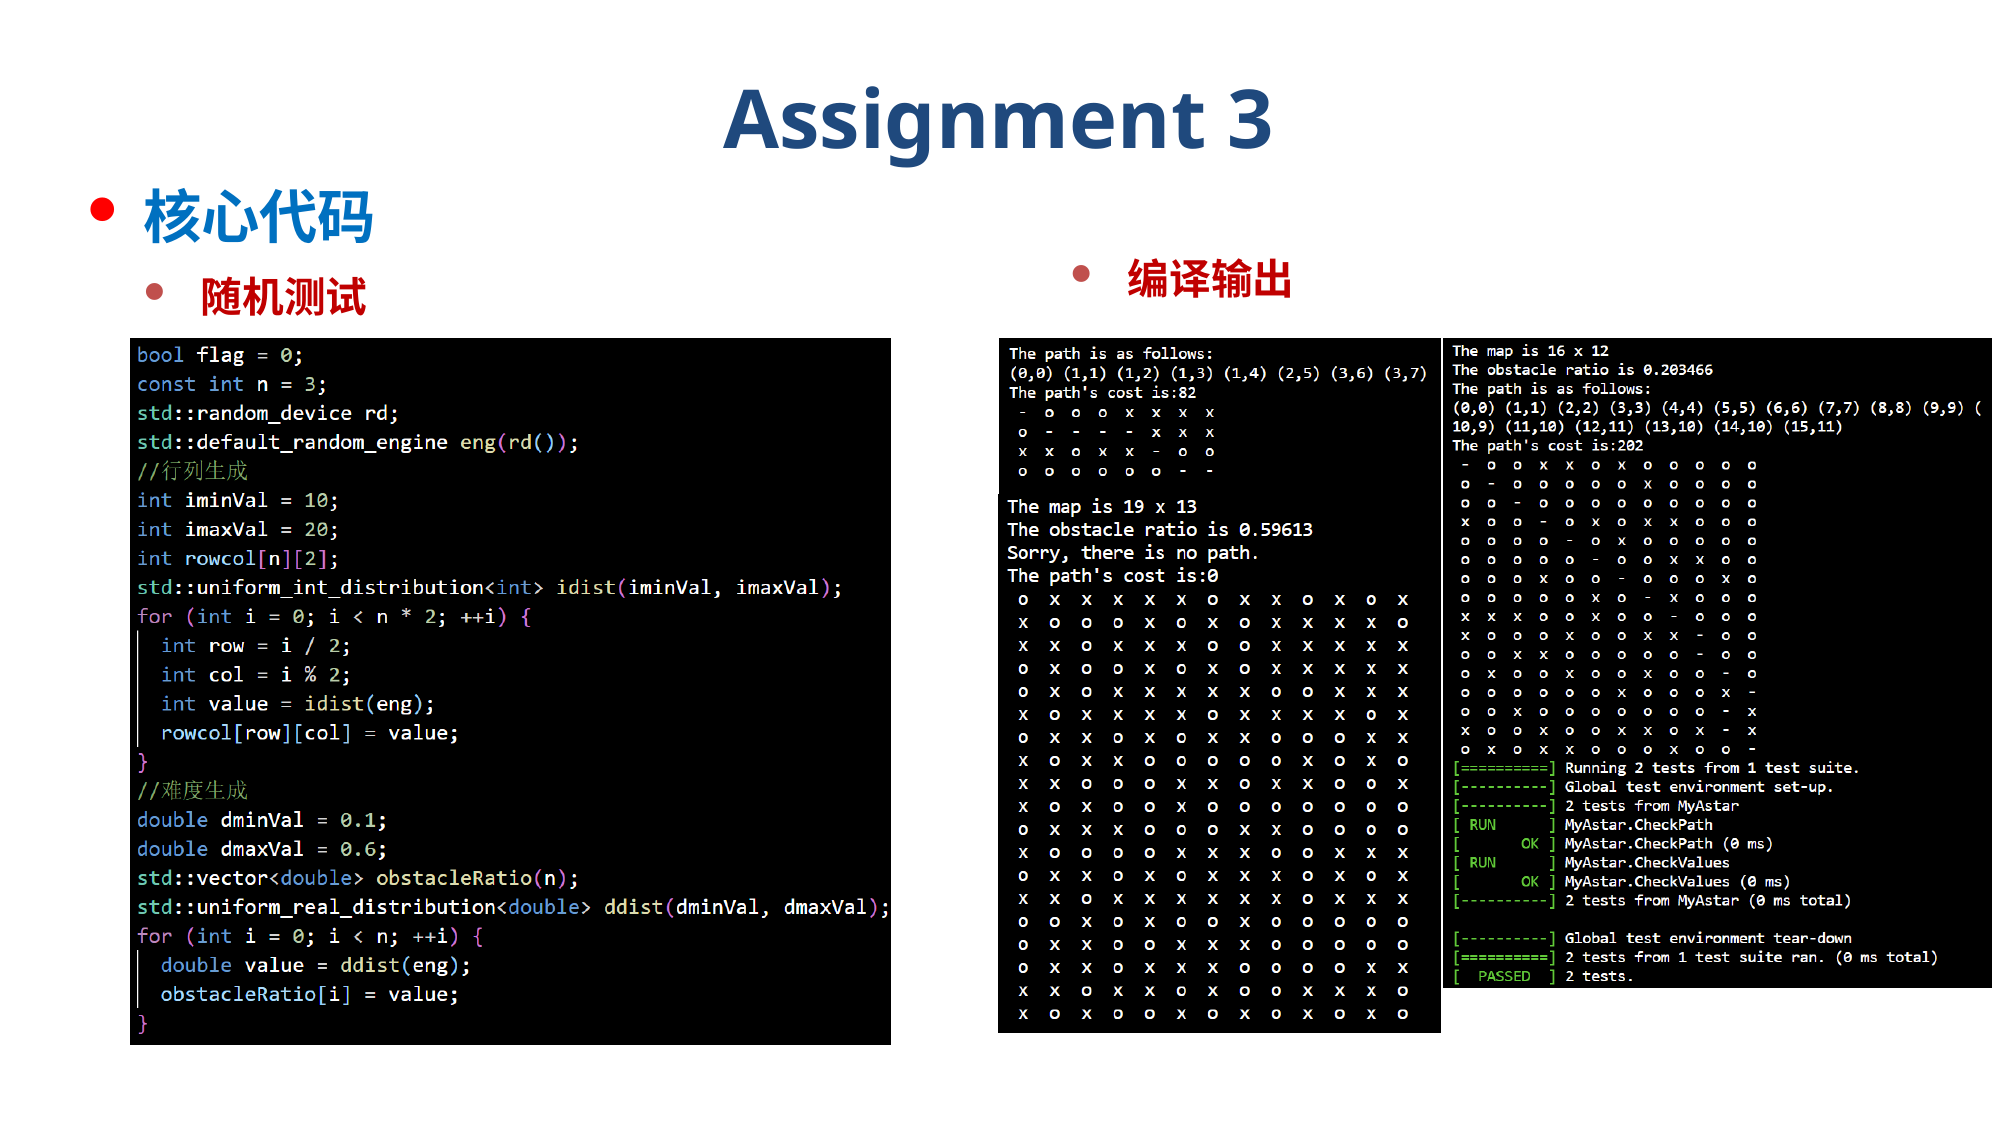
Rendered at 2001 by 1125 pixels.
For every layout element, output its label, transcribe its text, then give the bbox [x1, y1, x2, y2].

text_box 编译输出 [998, 244, 1951, 338]
picture [998, 338, 1992, 1033]
picture [130, 338, 891, 1046]
title Assignment 3 [99, 20, 1898, 173]
text_box 核心代码 随机测试 [72, 172, 983, 353]
